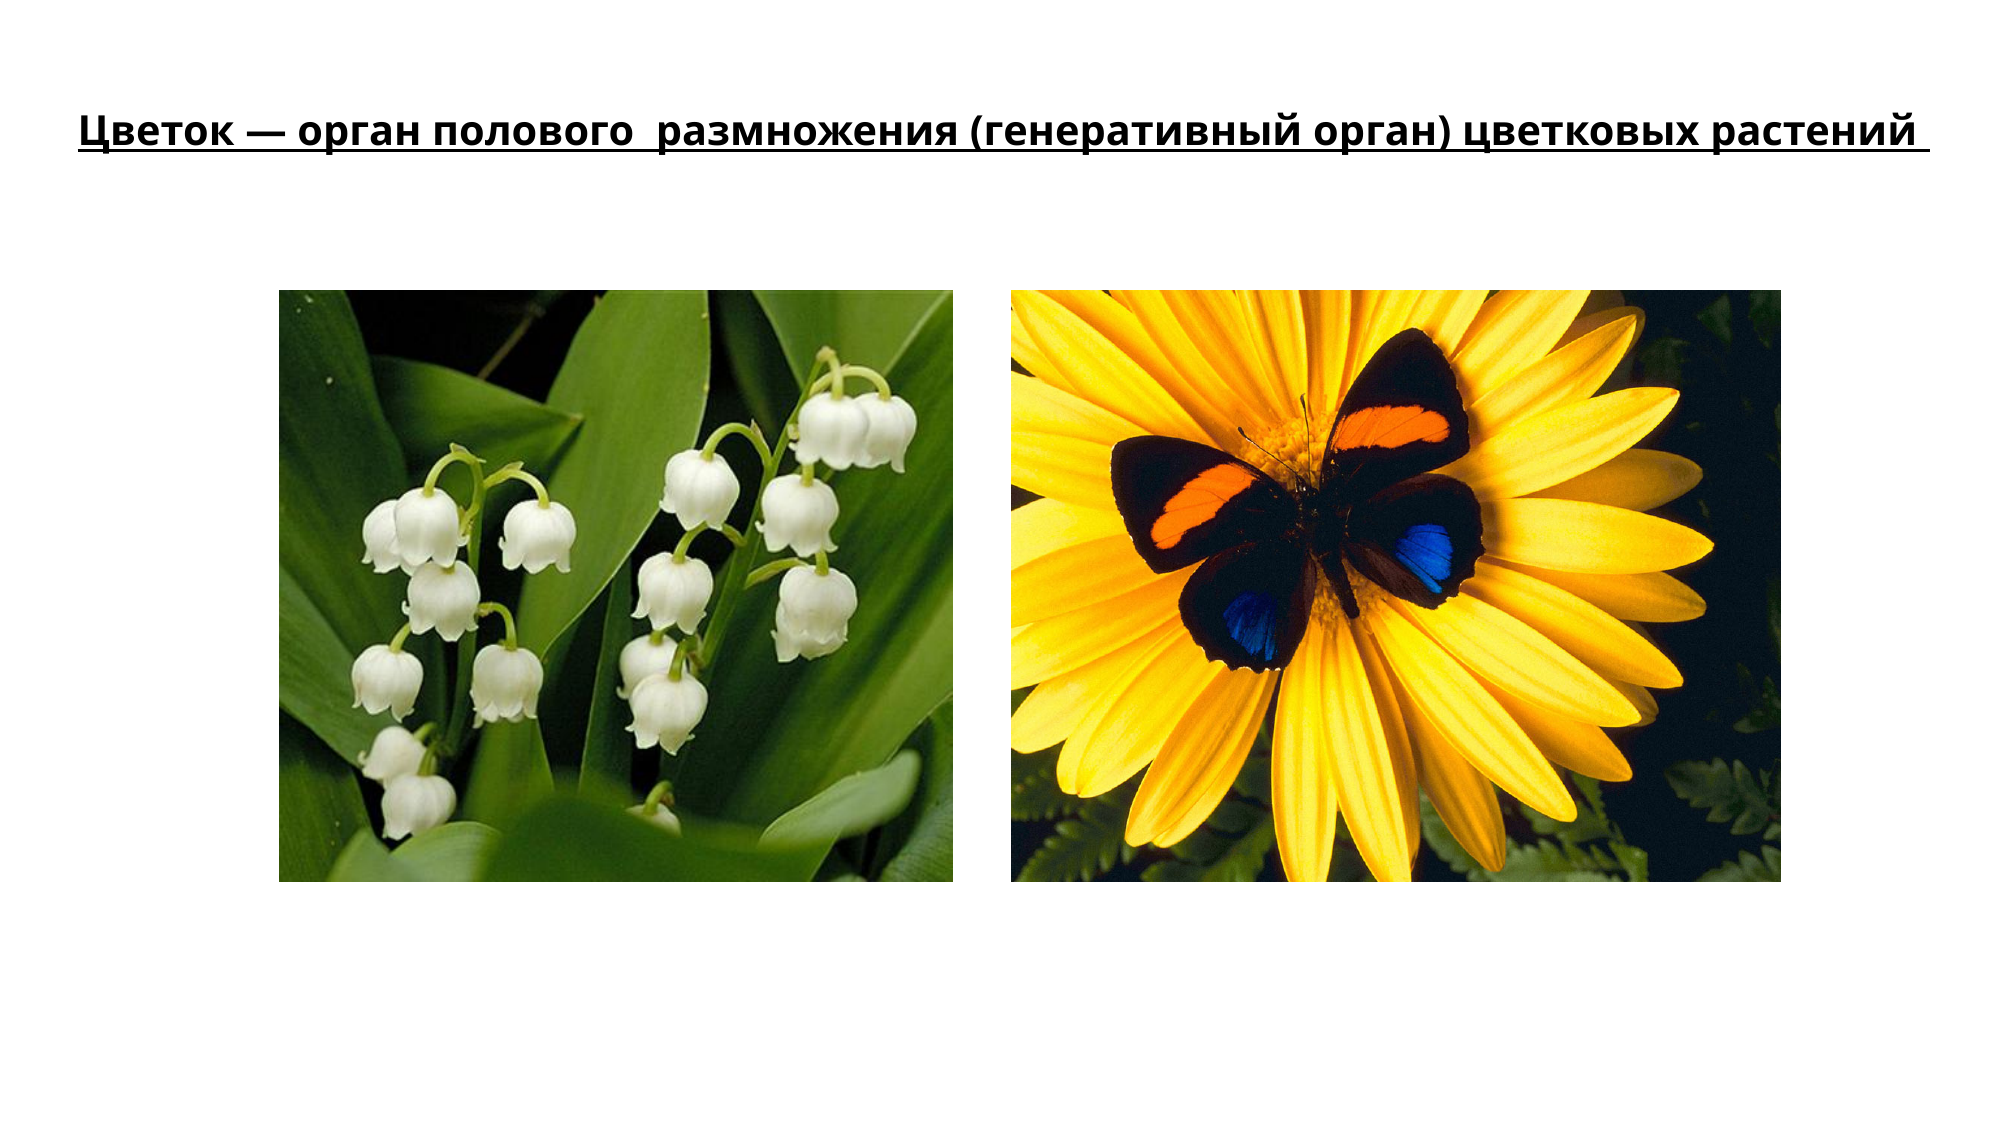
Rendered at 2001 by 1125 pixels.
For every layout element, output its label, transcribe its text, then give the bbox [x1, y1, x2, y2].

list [279, 290, 953, 882]
title Цветок — орган полового размножения (генеративный орган) цветковыx растений [30, 45, 1977, 228]
picture [1011, 290, 1781, 882]
